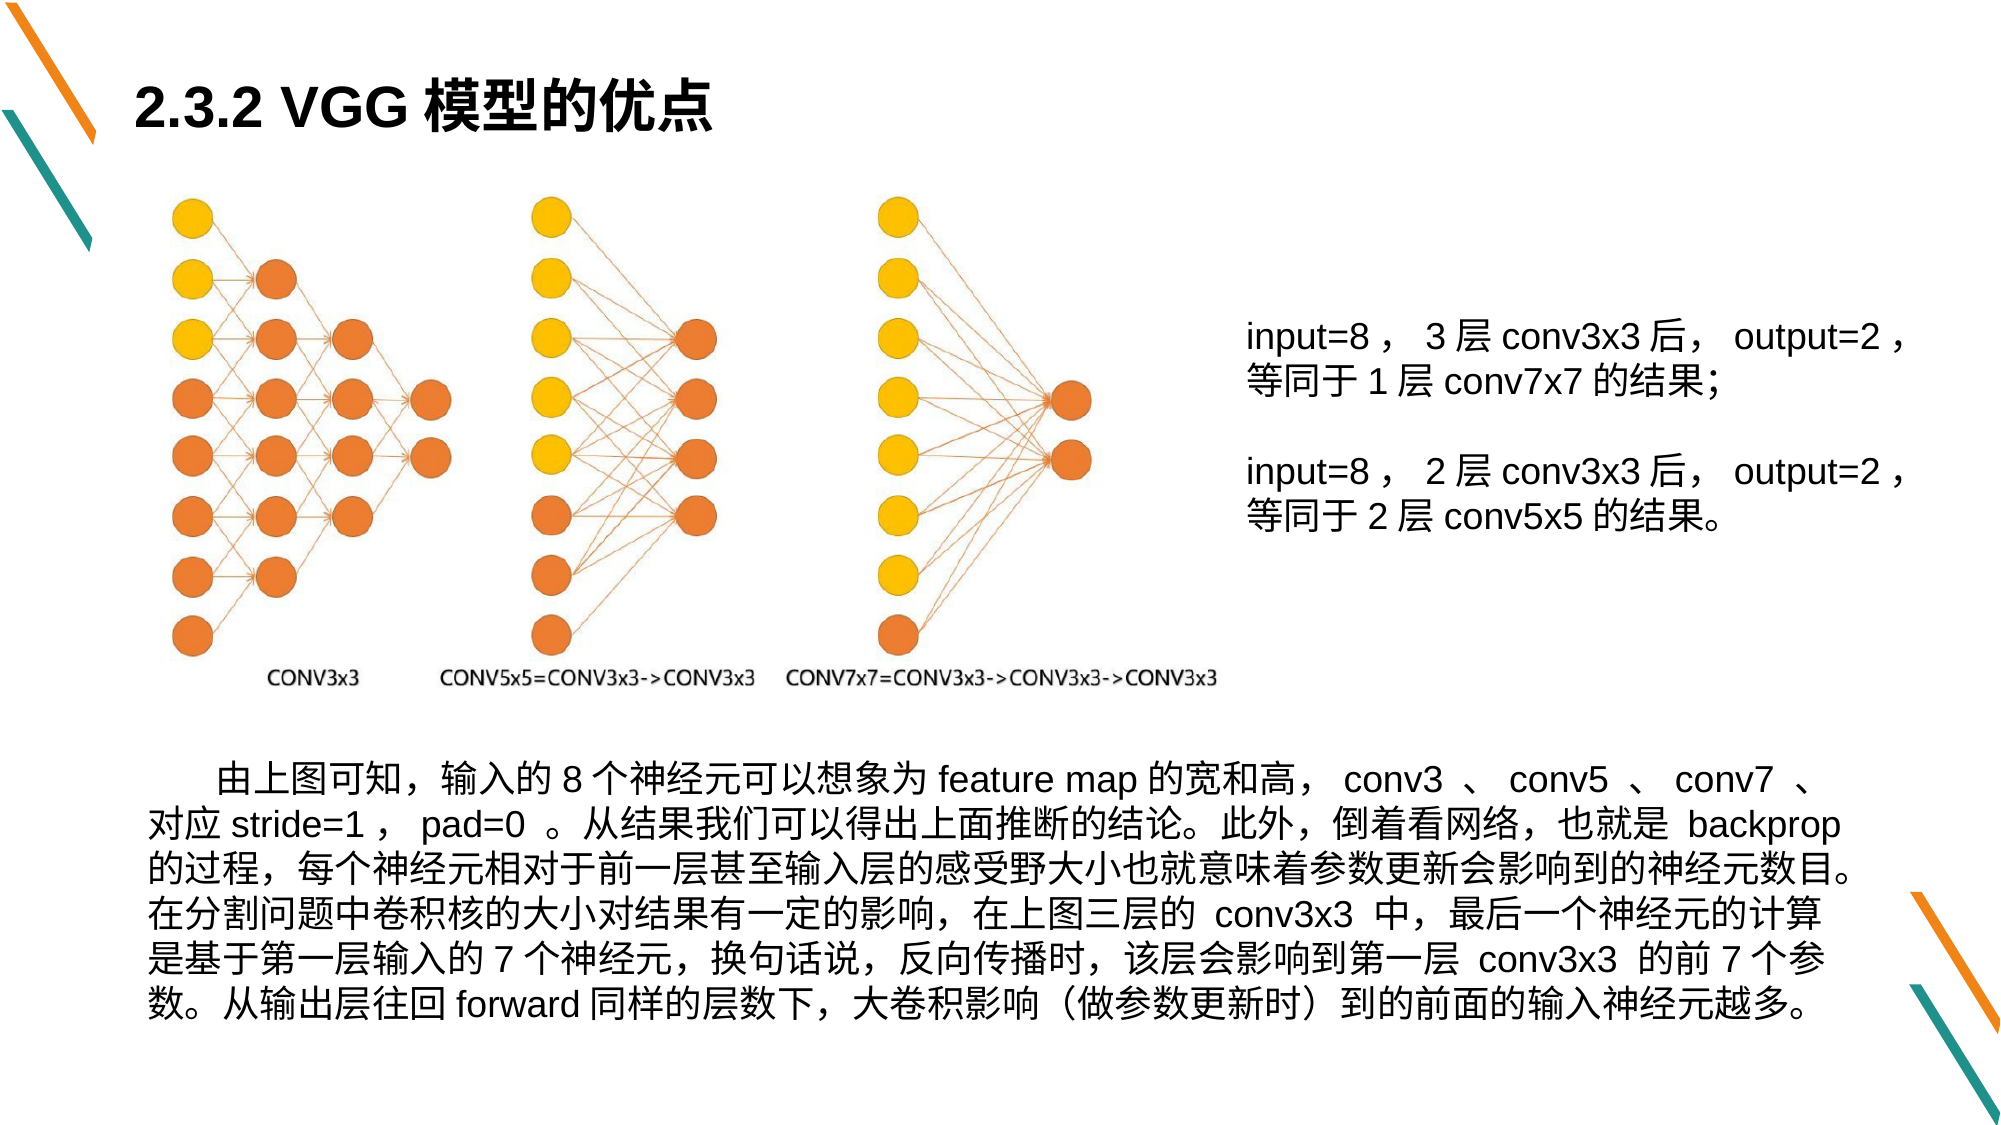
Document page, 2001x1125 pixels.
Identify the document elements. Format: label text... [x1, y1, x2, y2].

text_box input=8，3层conv3x3后，output=2， 等同于1层conv7x7的结果； input=8，2层conv3x3后，output=2， 等同于2层conv5x5的结果。 [1232, 304, 2000, 545]
picture [165, 171, 1232, 701]
text_box 2.3.2 VGG模型的优点 [119, 61, 1079, 147]
text_box 由上图可知，输入的8个神经元可以想象为feature map的宽和高，conv3 、conv5 、conv7 、对应stride=1，pad=0 。从结果我们可以得出上面推断的结论。此外，倒着看网络，也就是 backprop 的过程，每个神经元相对于前一层甚至输入层的感受野大小也就意味着参数更新会影响到的神经元数目。在分割问题中卷积核的大小对结果有一定的影响，在上图三层的 conv3x3 中，最后一个神经元的计算是基于第一层输入的7个神经元，换句话说，反向传播时，该层会影响到第一层 conv3x3 的前7个参数。从输出层往回forward同样的层数下，大卷积影响（做参数更新时）到的前面的输入神经元越多。 [132, 747, 1868, 1033]
